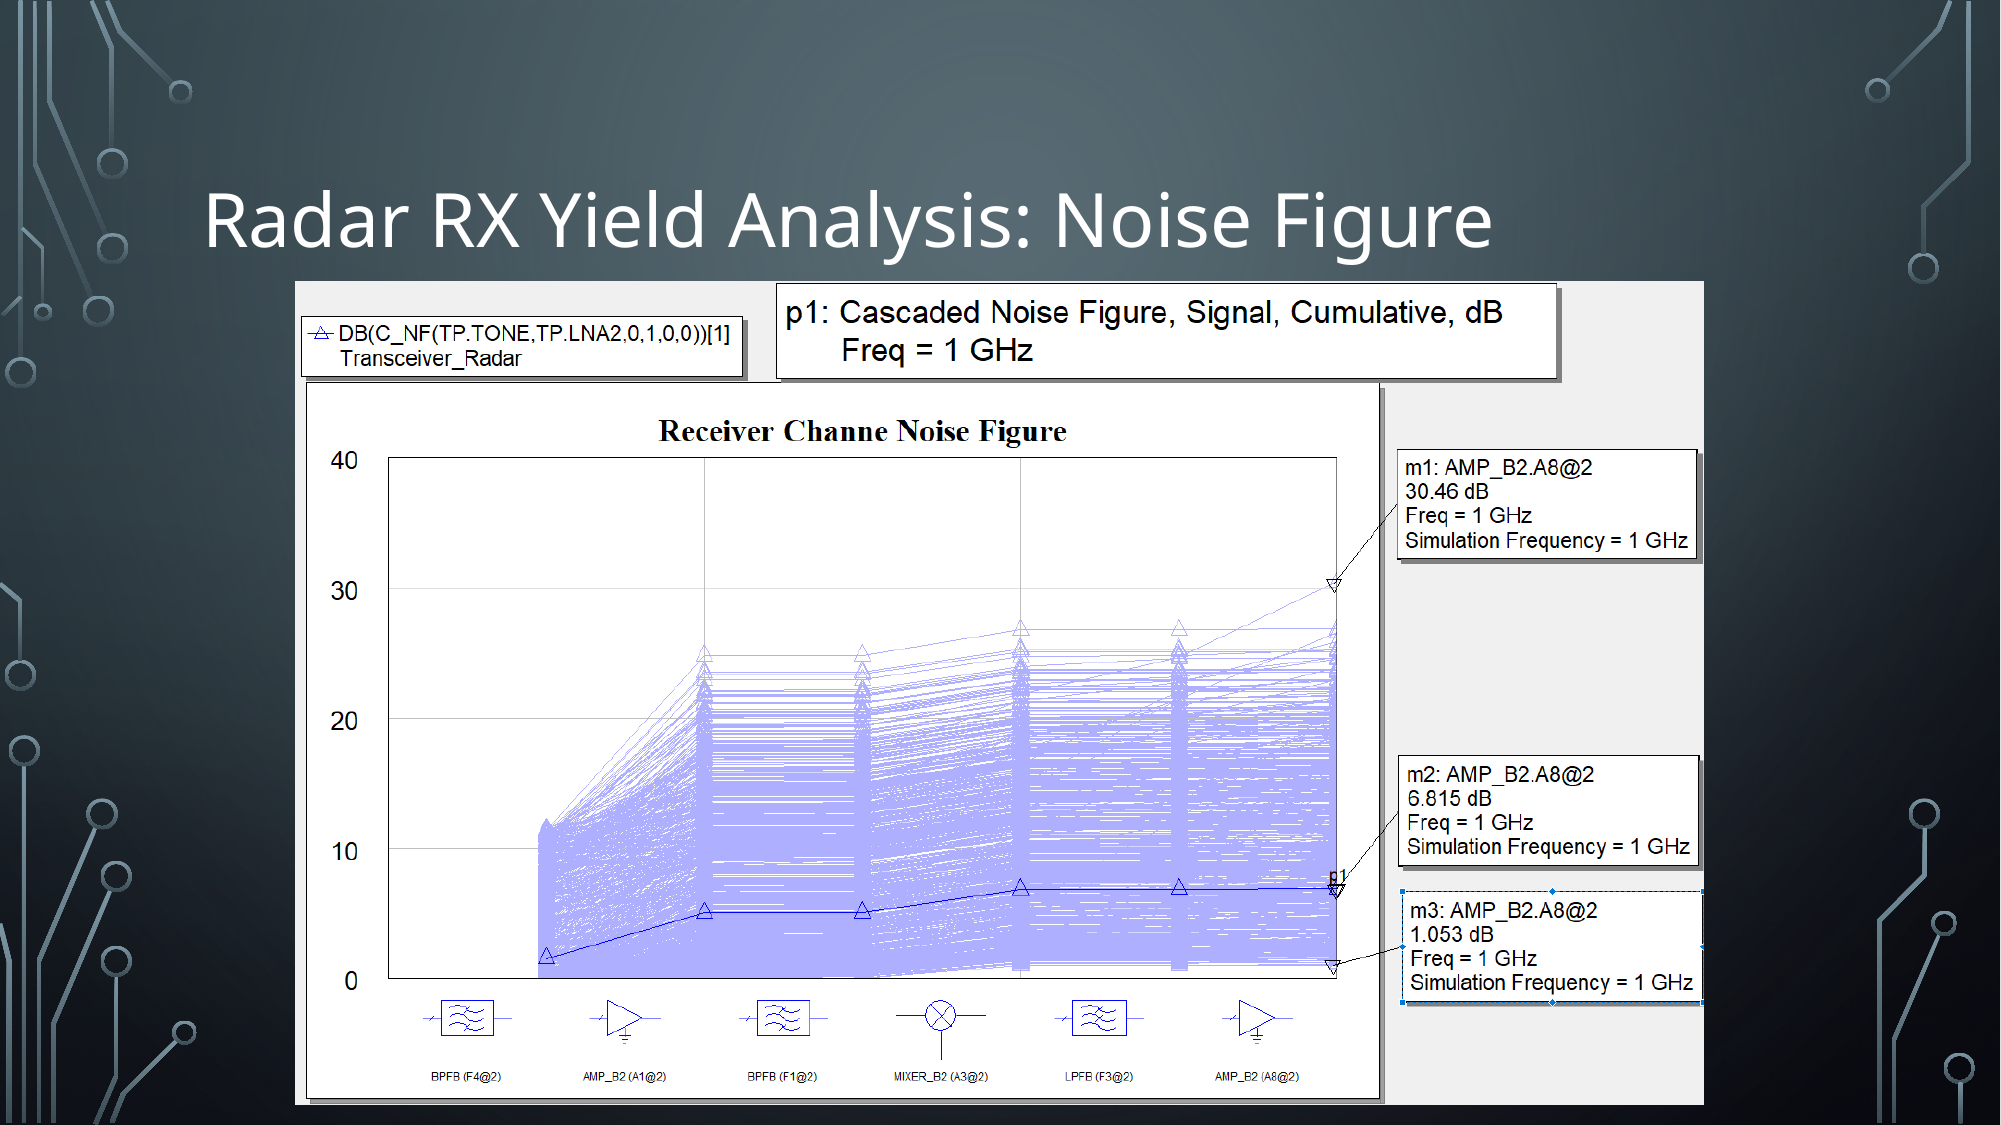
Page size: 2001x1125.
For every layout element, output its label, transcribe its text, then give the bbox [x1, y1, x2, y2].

picture [295, 280, 1705, 1106]
title Radar RX Yield Analysis: Noise Figure [187, 101, 1813, 344]
